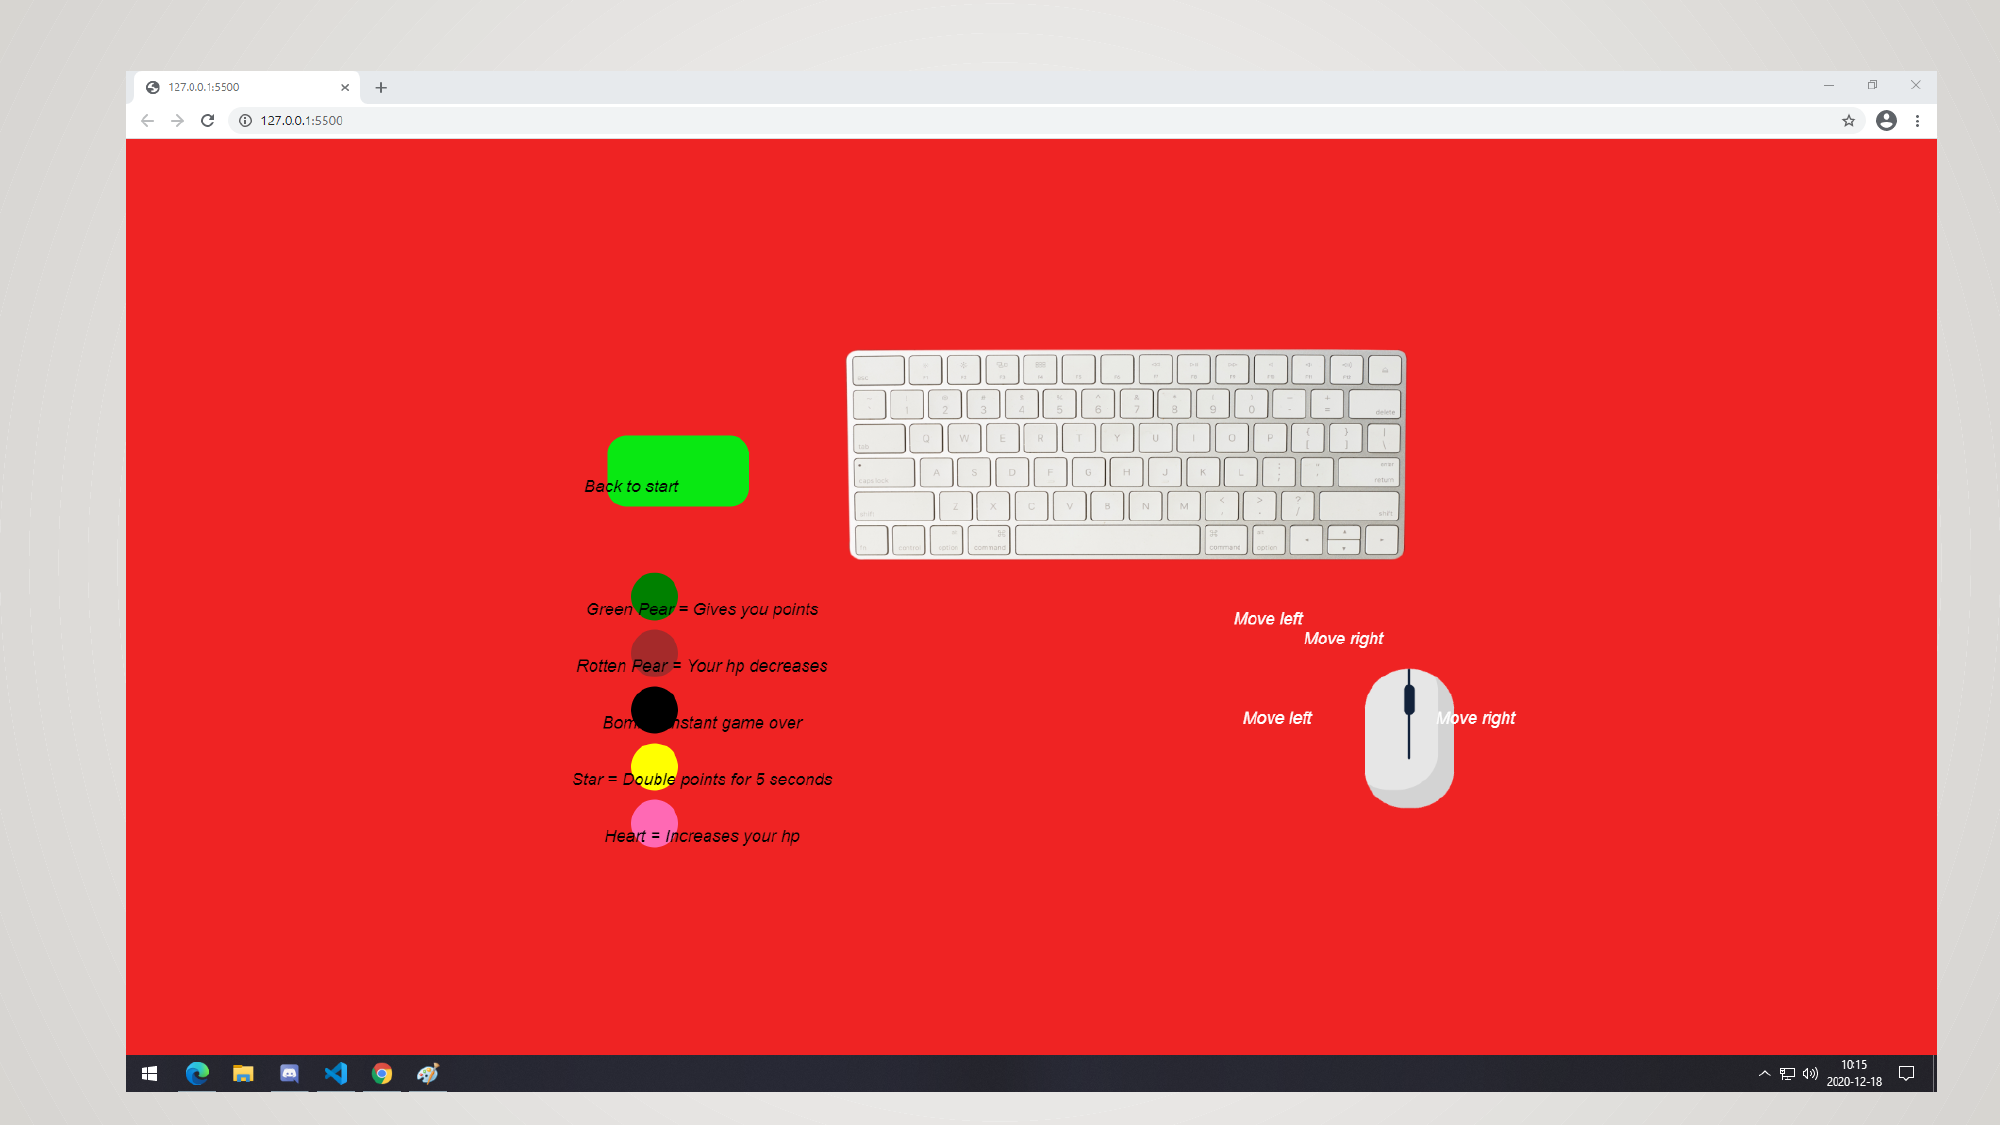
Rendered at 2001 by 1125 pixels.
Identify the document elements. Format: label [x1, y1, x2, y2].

picture [126, 71, 1937, 1092]
